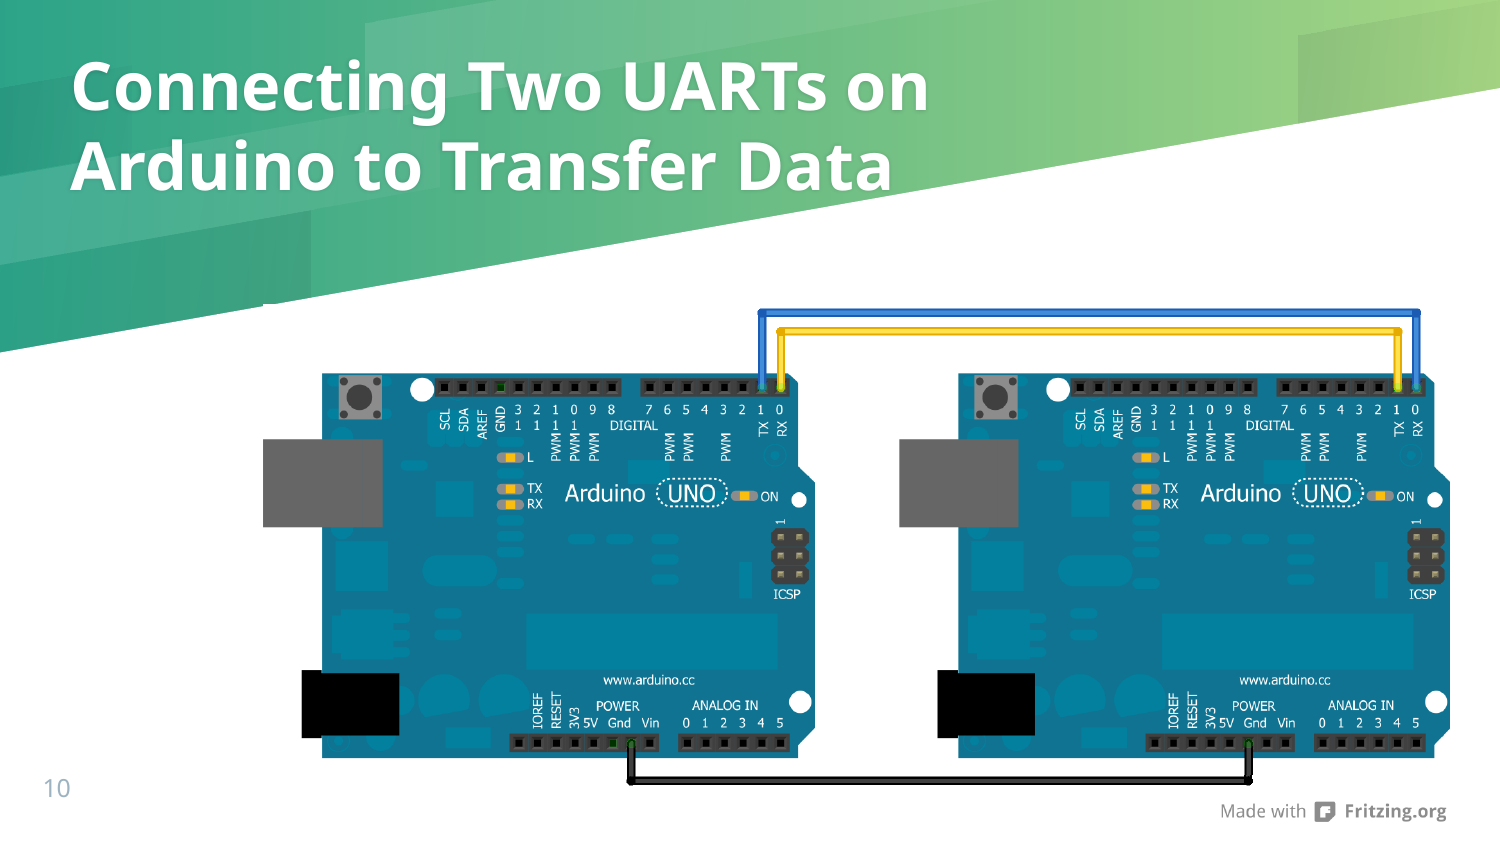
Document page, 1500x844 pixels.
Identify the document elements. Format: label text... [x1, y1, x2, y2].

slide_number ‹#› [42, 766, 122, 807]
picture [262, 303, 1451, 822]
title Connecting Two UARTs on Arduino to Transfer Data [70, 0, 971, 273]
